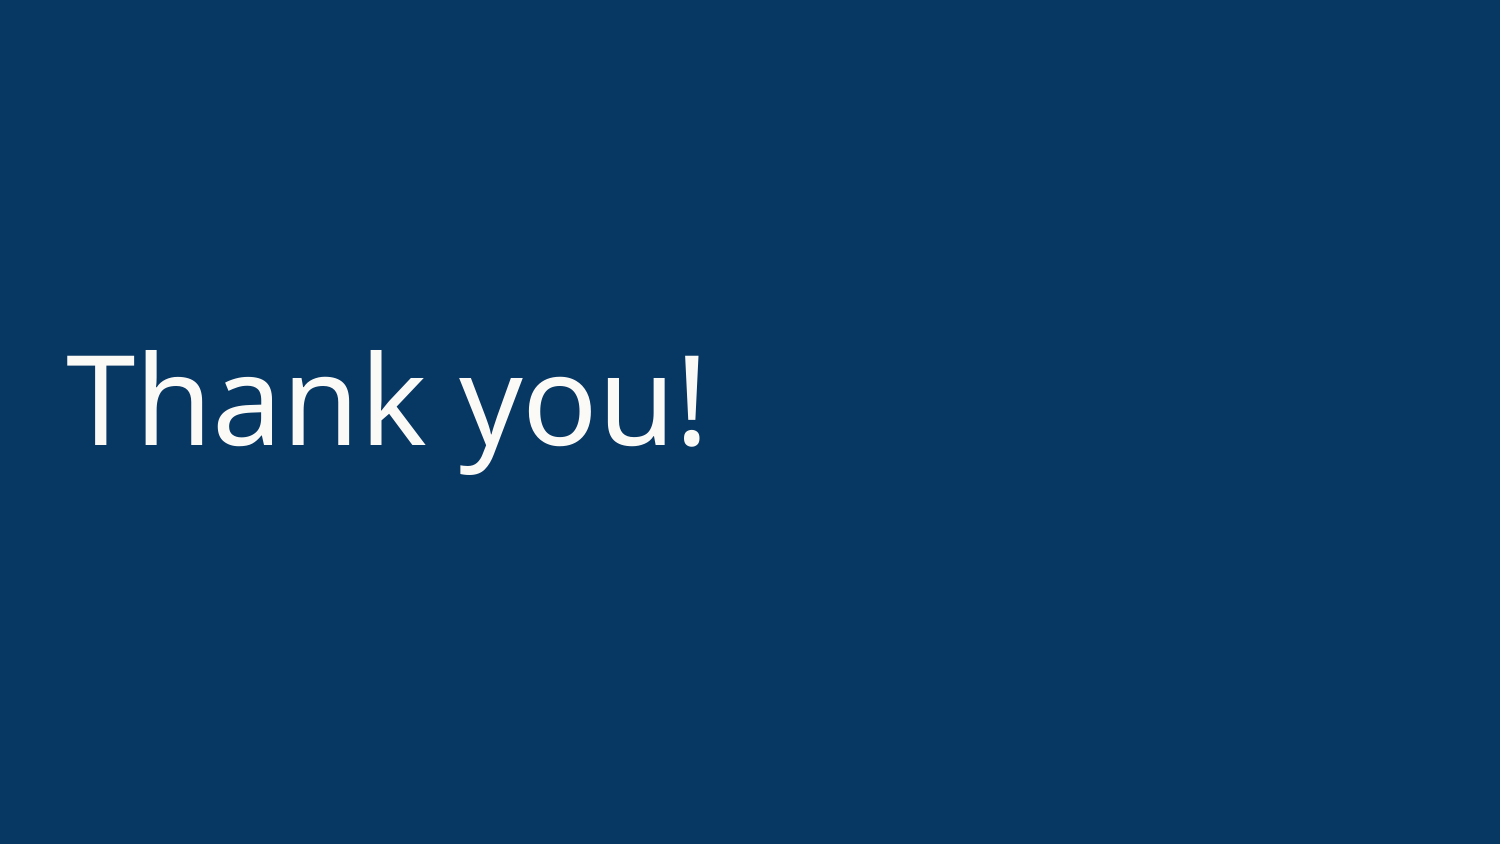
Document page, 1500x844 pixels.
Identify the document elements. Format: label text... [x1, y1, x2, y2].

title Thank you! [51, 439, 1449, 576]
